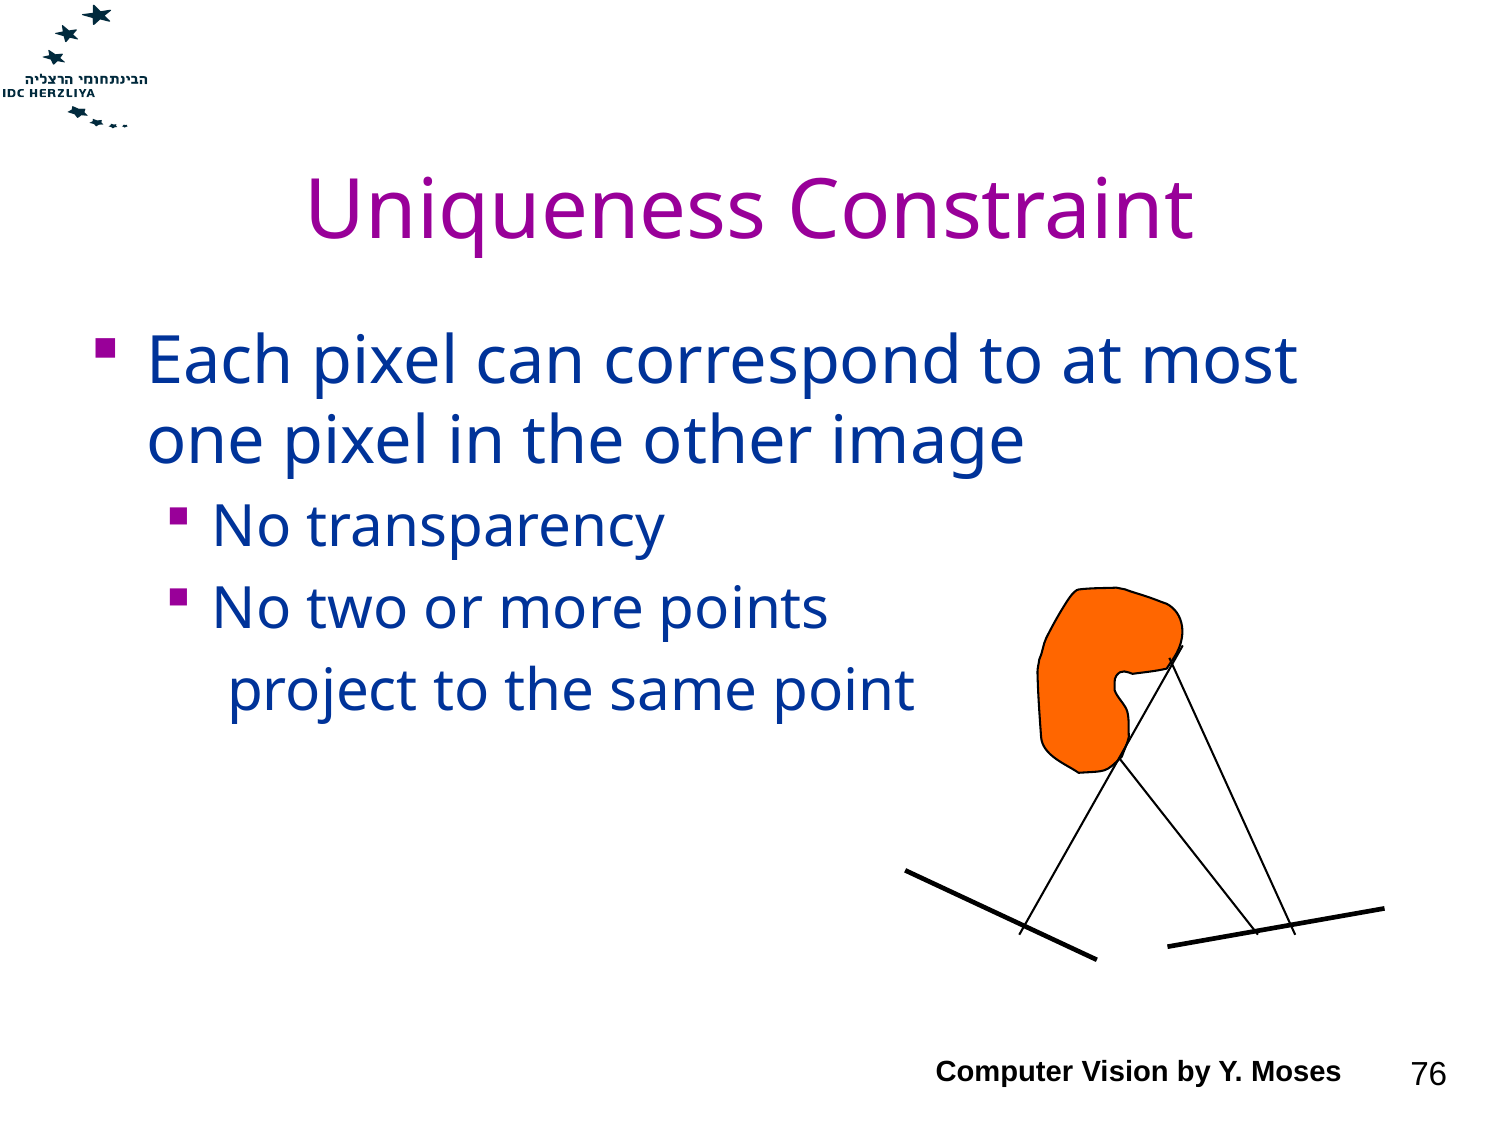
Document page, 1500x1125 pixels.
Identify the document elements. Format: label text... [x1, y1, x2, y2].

text_box [1037, 587, 1183, 773]
slide_number 76 [1149, 1024, 1463, 1101]
list Each pixel can correspond to at most one pixel in the other image No transparency No two or more points project to the same point [74, 309, 1417, 994]
footer Computer Vision by Y. Moses [901, 1019, 1377, 1096]
picture [0, 0, 150, 134]
title Uniqueness Constraint [112, 74, 1388, 263]
